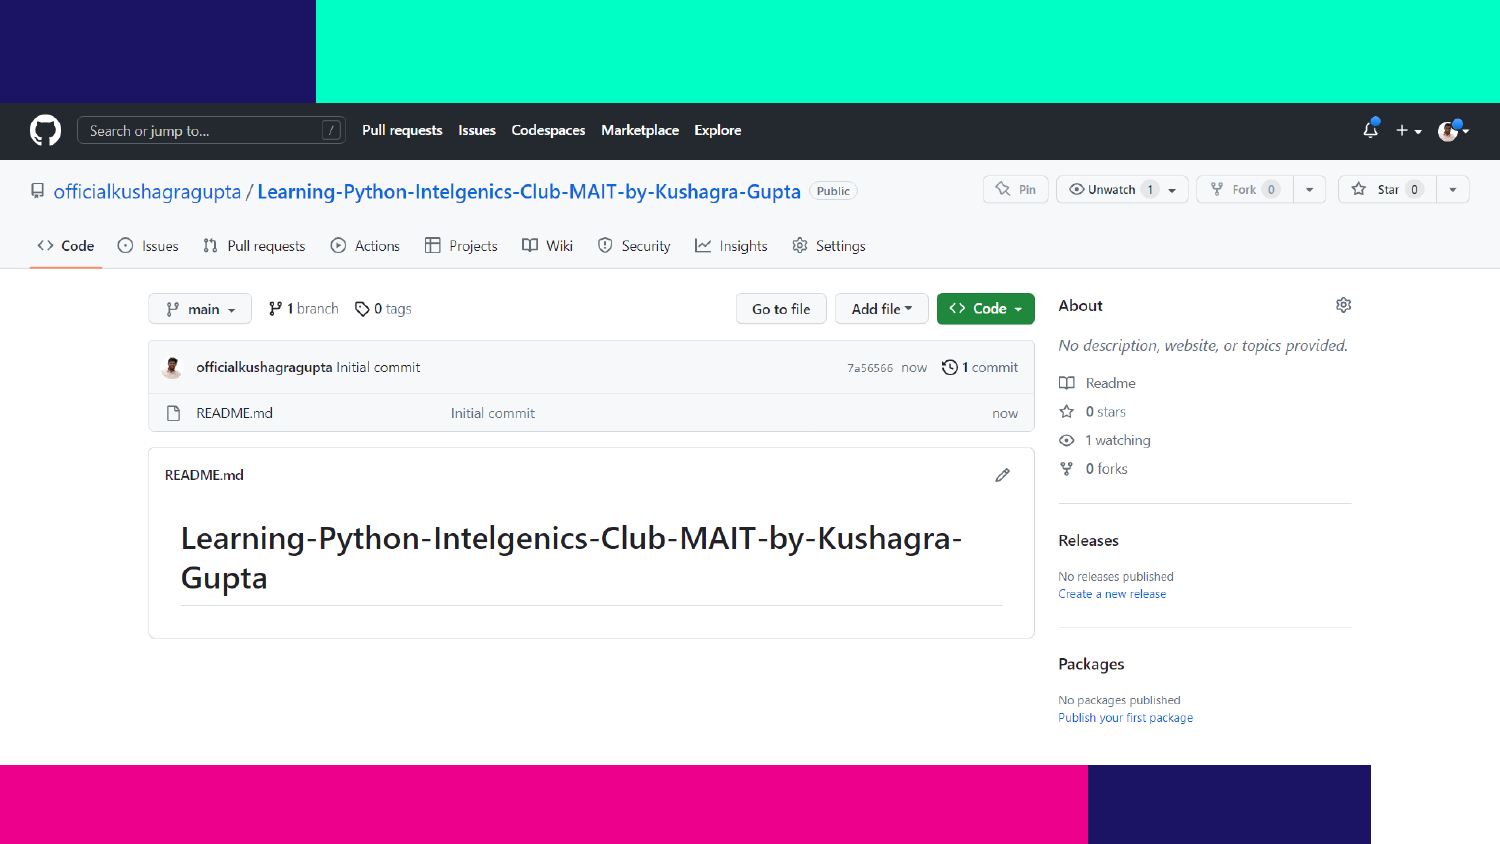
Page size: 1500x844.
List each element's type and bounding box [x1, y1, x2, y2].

picture [0, 103, 1500, 765]
